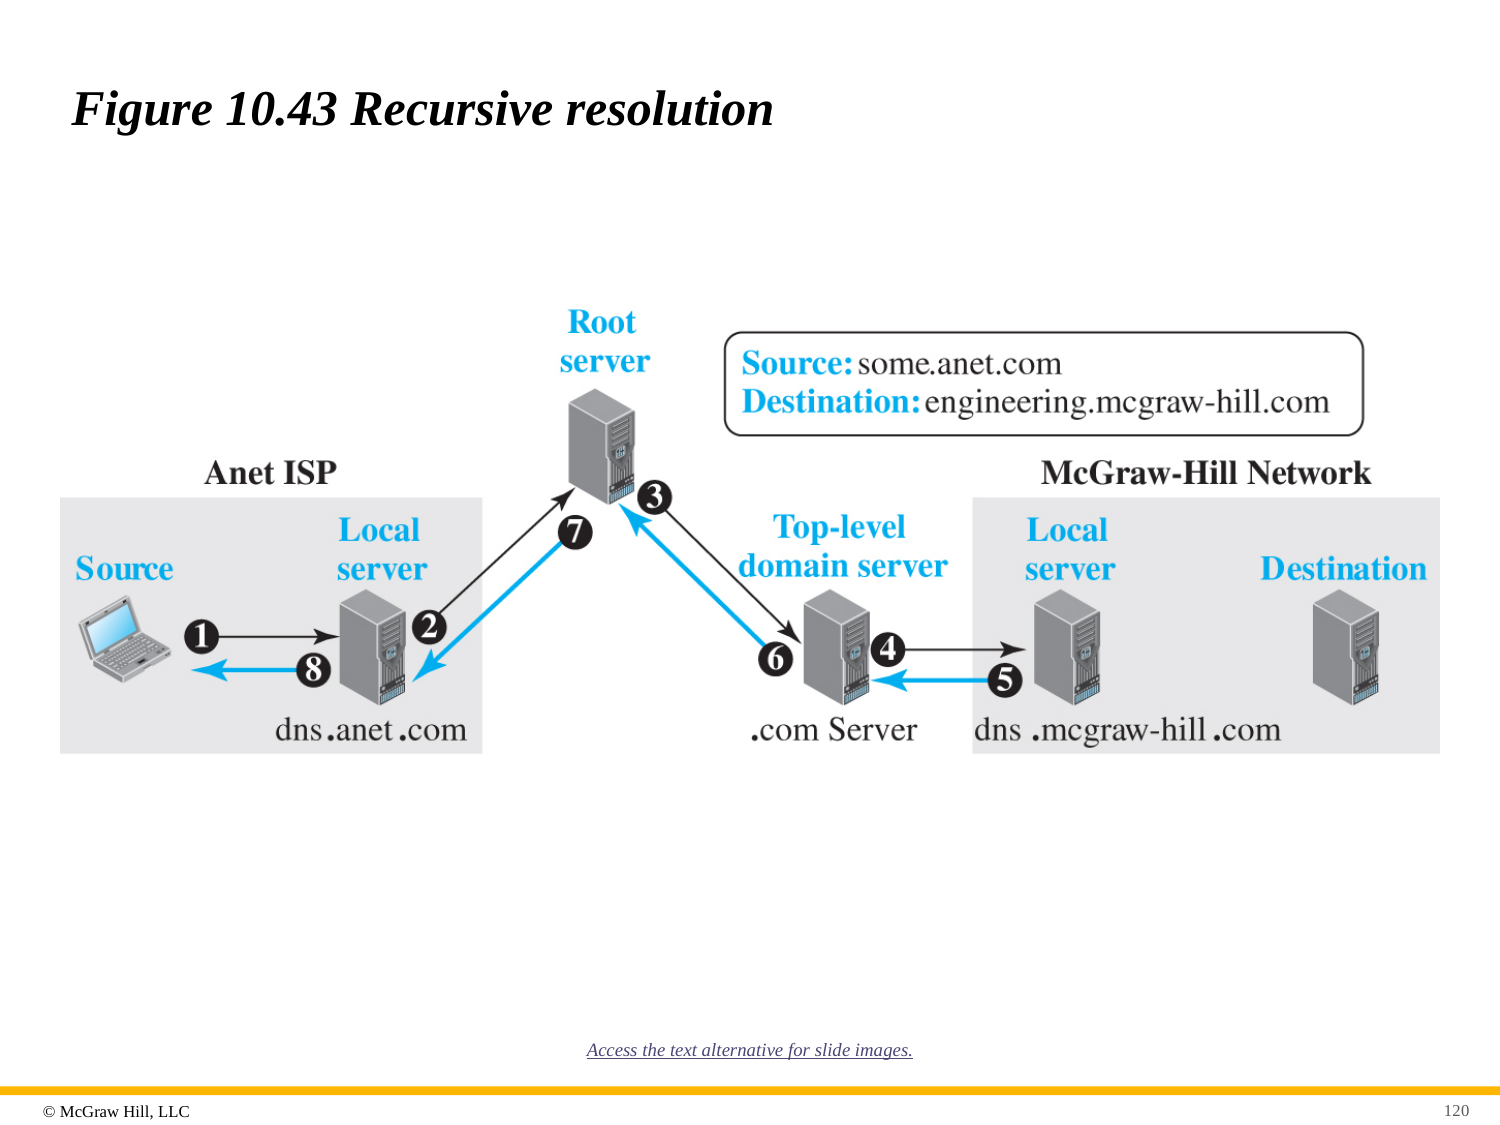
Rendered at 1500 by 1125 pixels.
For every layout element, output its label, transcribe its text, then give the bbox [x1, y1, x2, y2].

title Figure 10.43 Recursive resolution [56, 50, 1444, 162]
list Access the text alternative for slide images. [525, 1033, 975, 1066]
slide_number 120 [1418, 1096, 1477, 1123]
picture [60, 304, 1440, 755]
